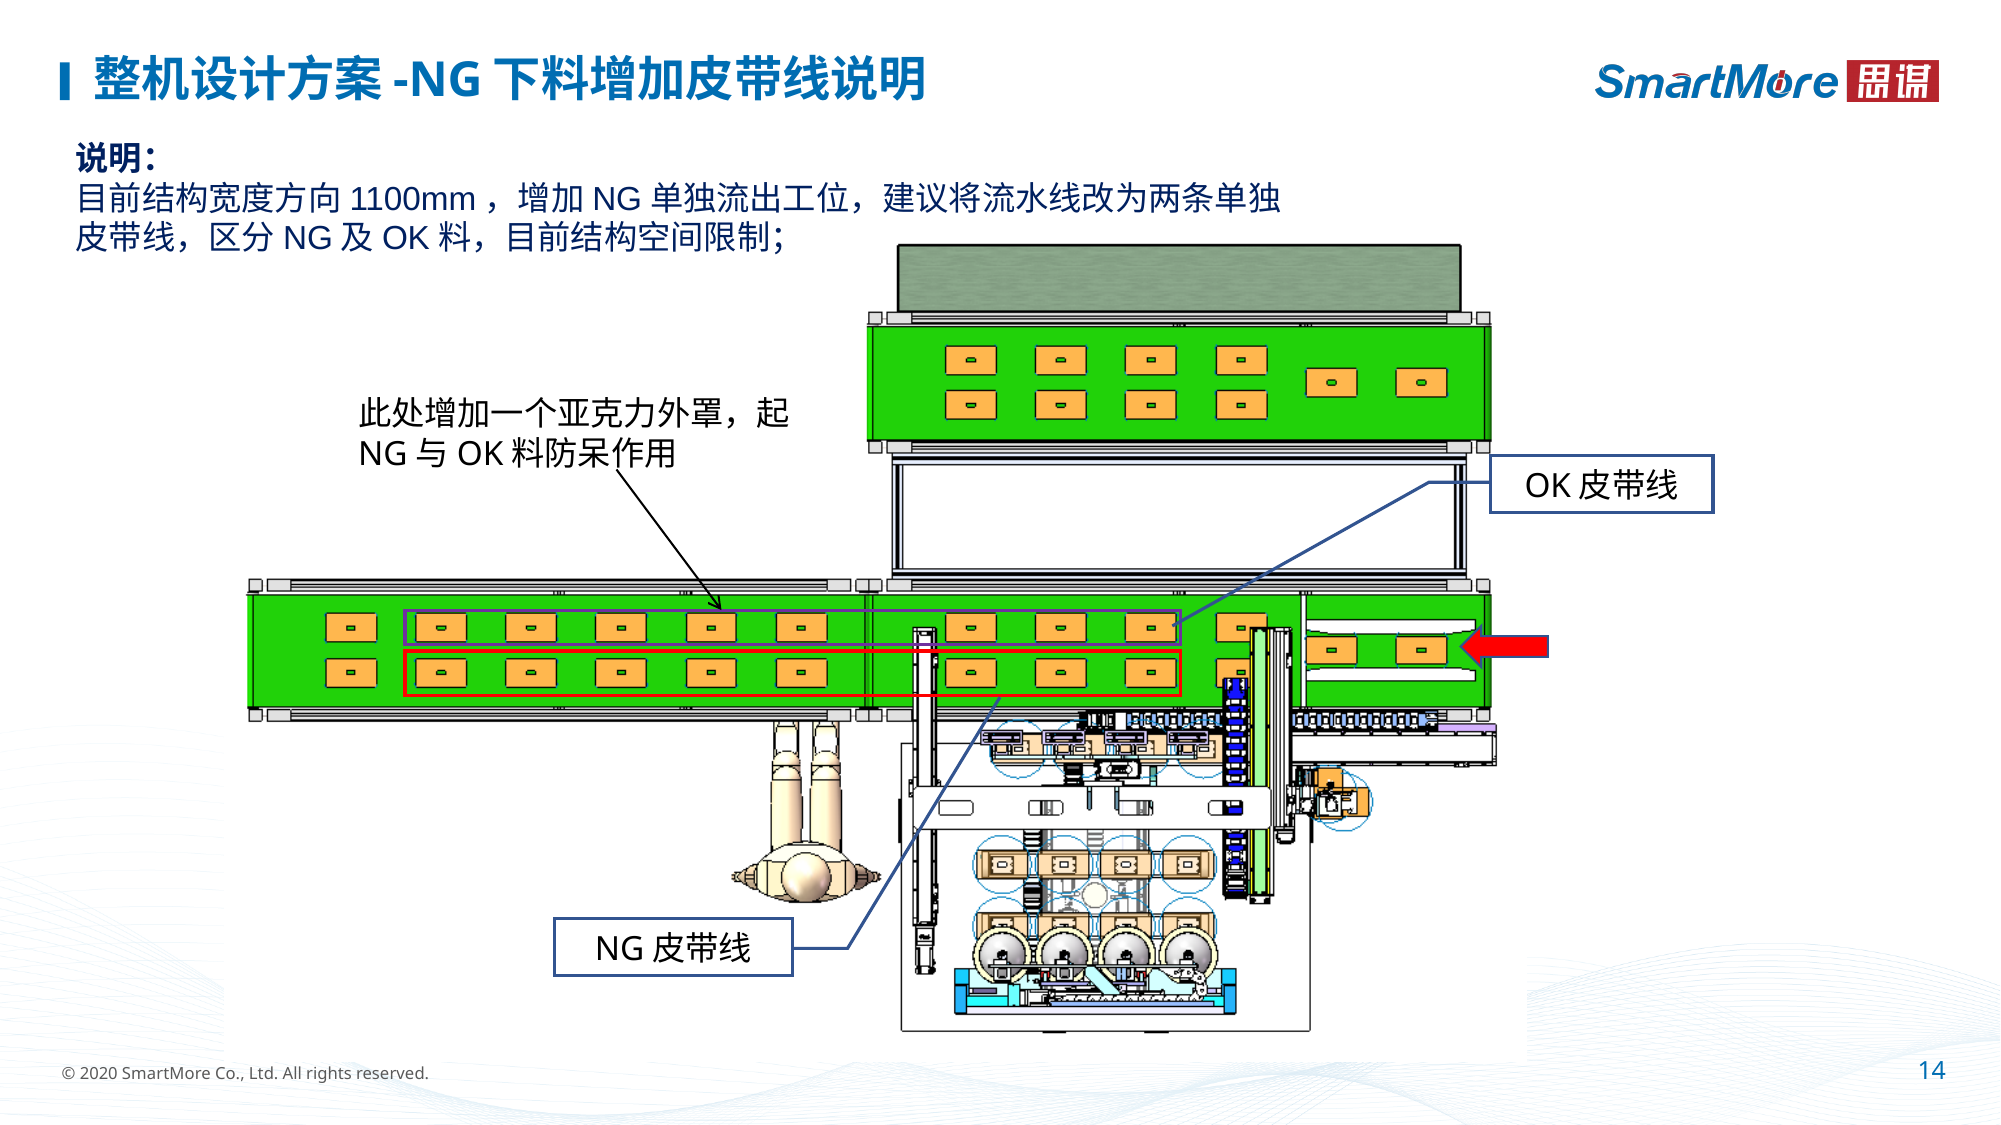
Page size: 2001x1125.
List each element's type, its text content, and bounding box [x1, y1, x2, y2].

title 整机设计方案-NG下料增加皮带线说明 [78, 47, 1565, 115]
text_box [616, 469, 722, 611]
text_box [1527, 635, 1549, 658]
text_box 说明： 目前结构宽度方向1100mm，增加NG单独流出工位，建议将流水线改为两条单独皮带线，区分NG及OK料，目前结构空间限制； [60, 129, 1314, 304]
text_box OK皮带线 [1527, 454, 1714, 514]
picture [0, 0, 2001, 1125]
